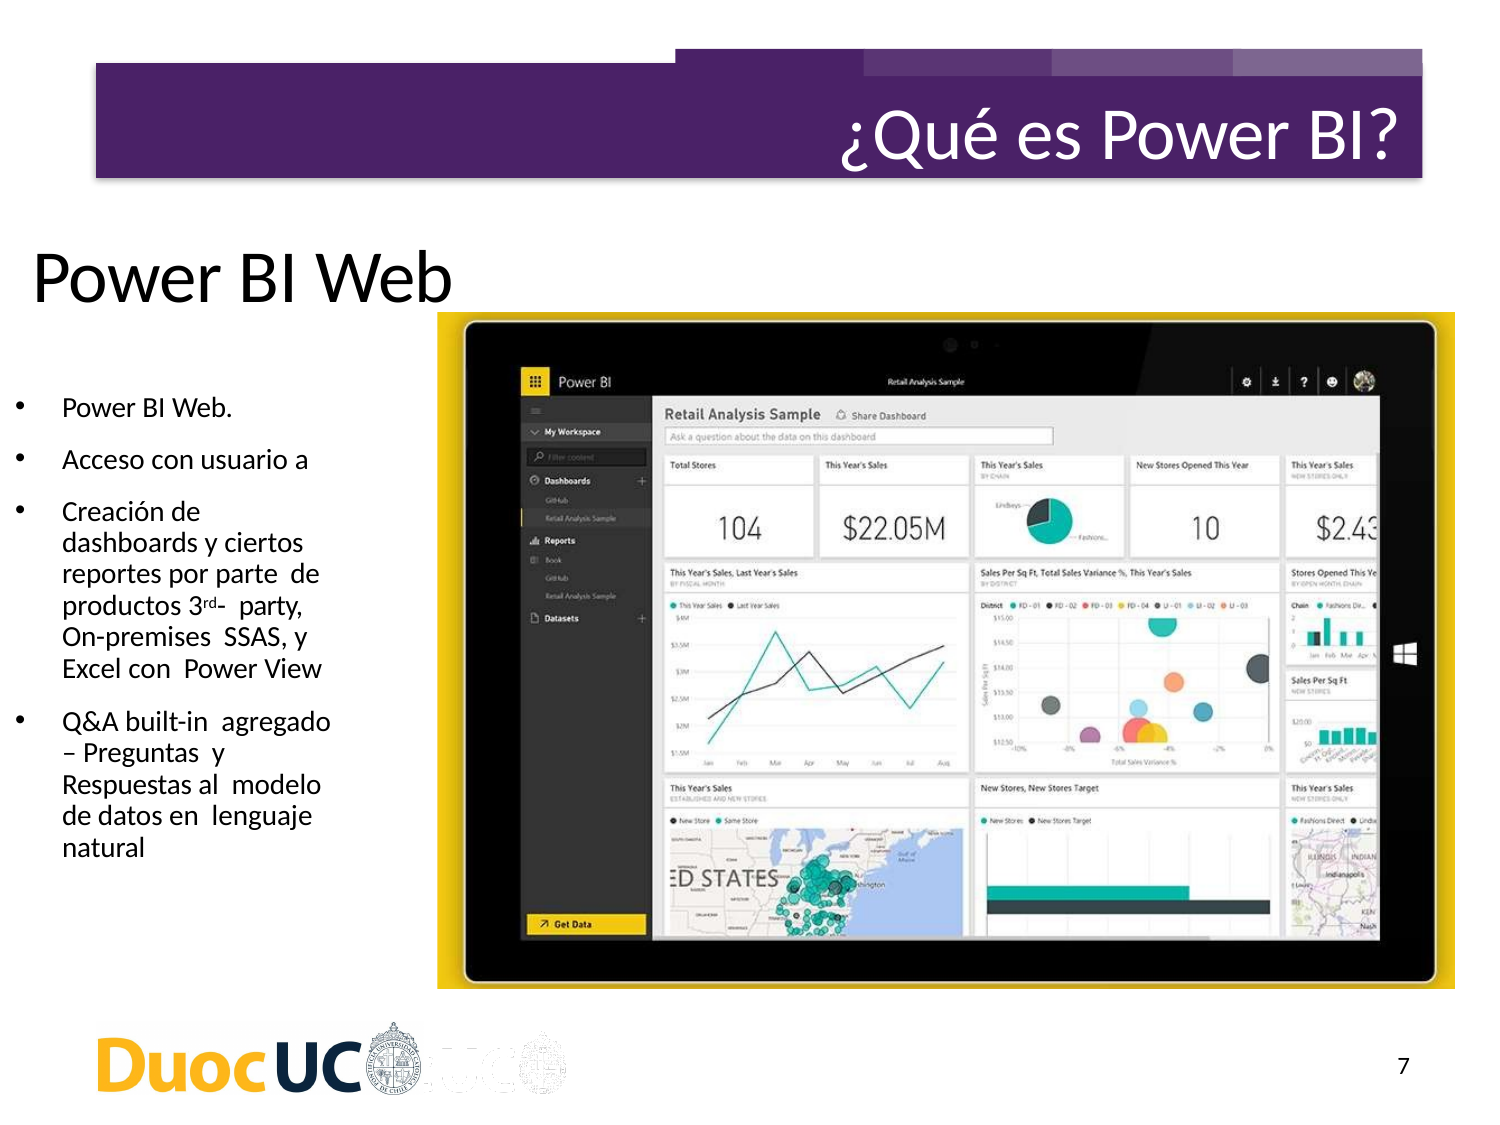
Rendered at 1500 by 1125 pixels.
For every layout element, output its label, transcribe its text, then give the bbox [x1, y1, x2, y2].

text_box Power BI Web. Acceso con usuario a Creación de dashboards y ciertos reportes por parte de productos 3rd- party, On-premises SSAS, y Excel con Power View Q&A built-in agregado – Preguntas y Respuestas al modelo de datos en lenguaje natural [6, 368, 348, 864]
title ¿Qué es Power BI? [833, 33, 1405, 224]
picture [96, 1021, 566, 1095]
text_box [437, 312, 1455, 989]
text_box 7 [1074, 1042, 1425, 1103]
text_box Power BI Web [30, 225, 491, 318]
